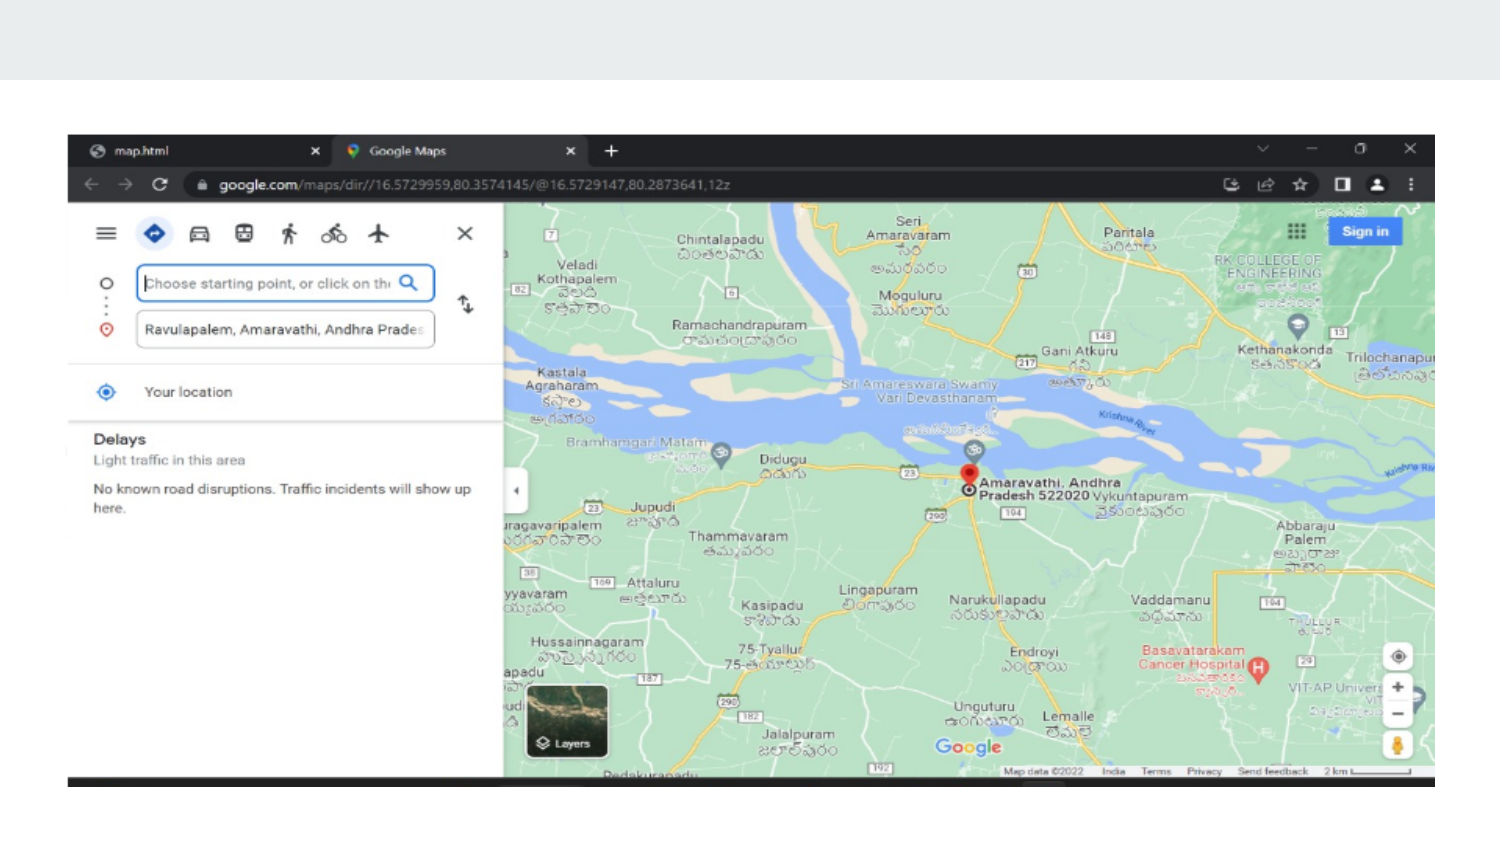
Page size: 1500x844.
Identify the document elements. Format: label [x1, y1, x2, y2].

picture [65, 132, 1435, 787]
